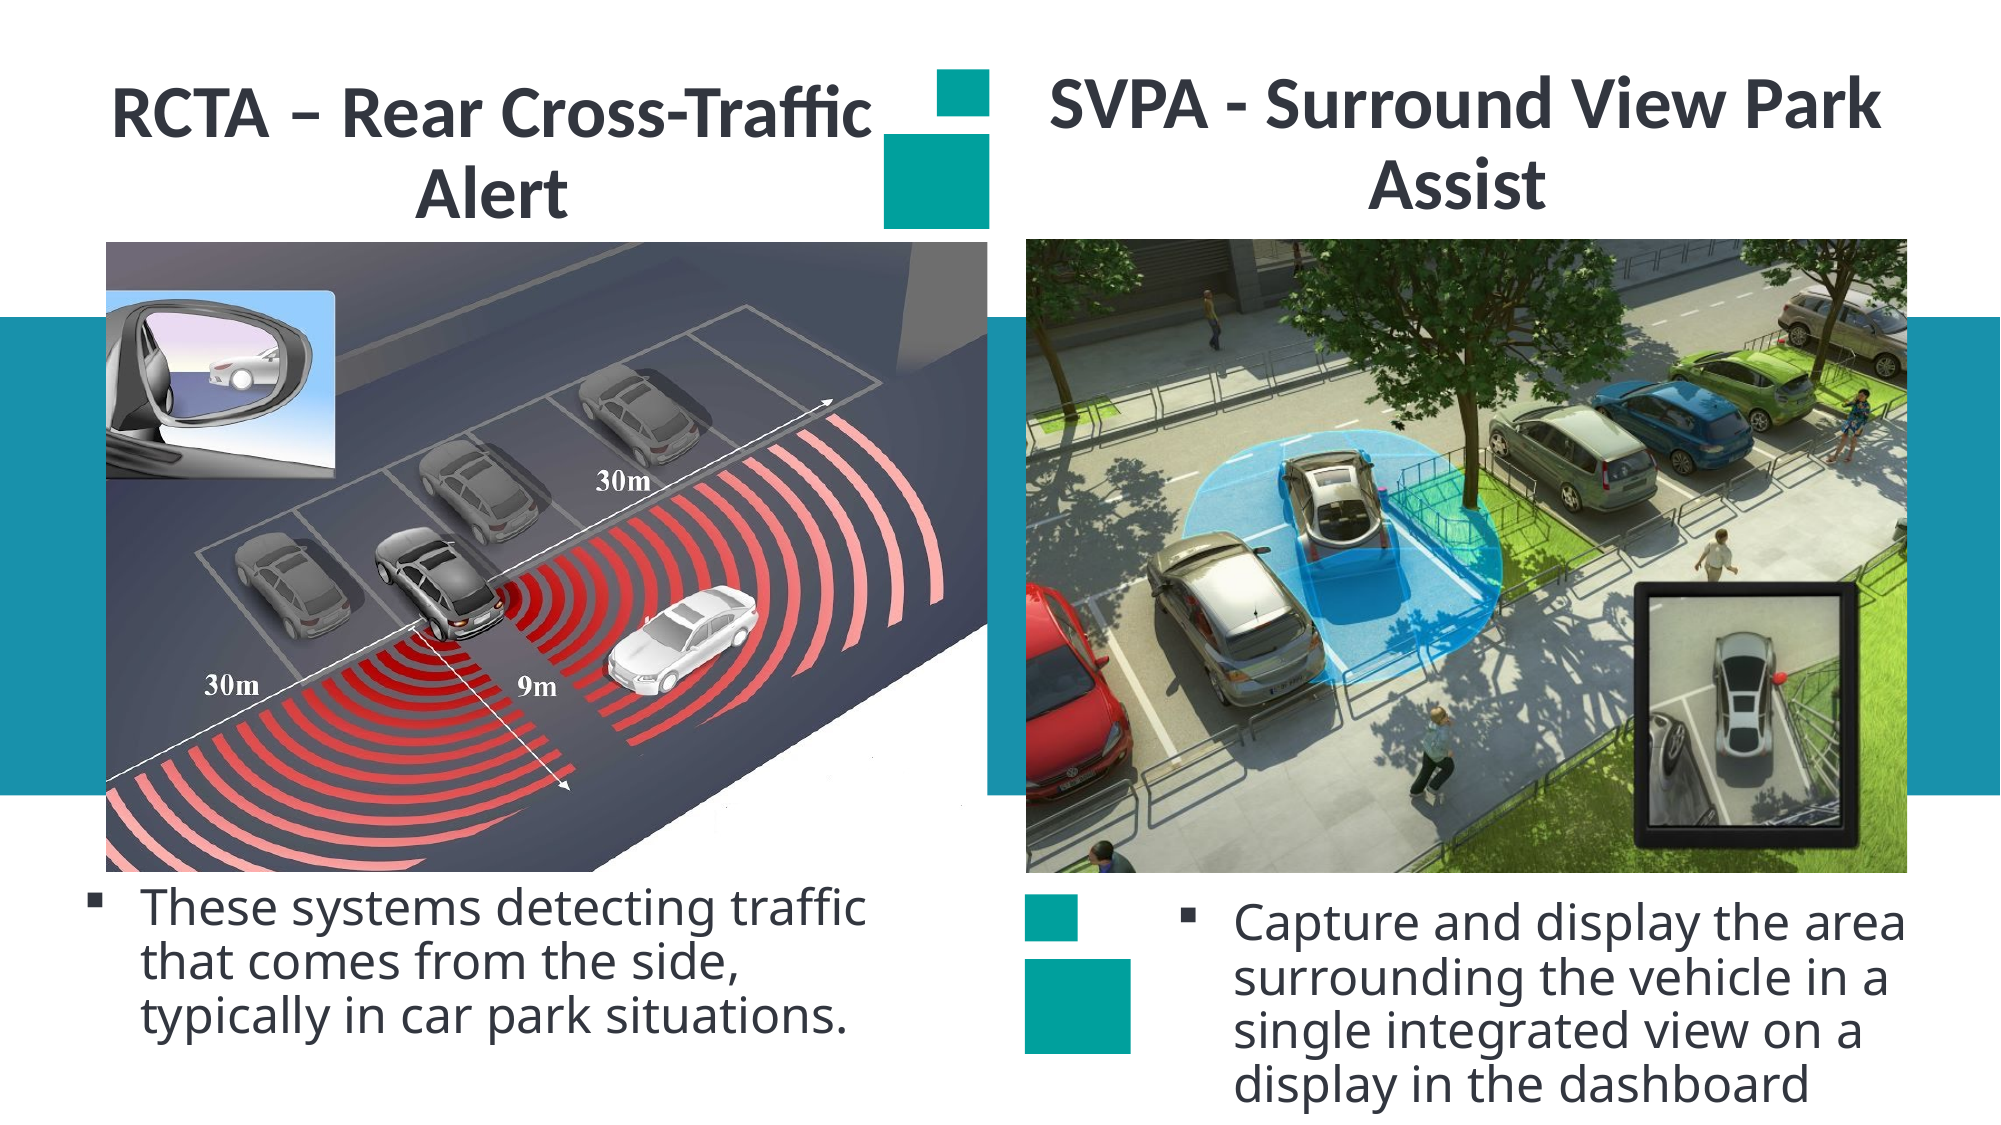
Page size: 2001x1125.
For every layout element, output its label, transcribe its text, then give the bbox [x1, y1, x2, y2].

text_box RCTA – Rear Cross-Traffic Alert [92, 67, 894, 240]
text_box Capture and display the area surrounding the vehicle in a single integrated view on a display in the dashboard [1161, 885, 1932, 1125]
list These systems detecting traffic that comes from the side, typically in car park situations. [68, 872, 950, 1114]
picture [1025, 239, 1908, 873]
picture [106, 241, 988, 872]
list SVPA - Surround View Park Assist [1026, 67, 1908, 222]
